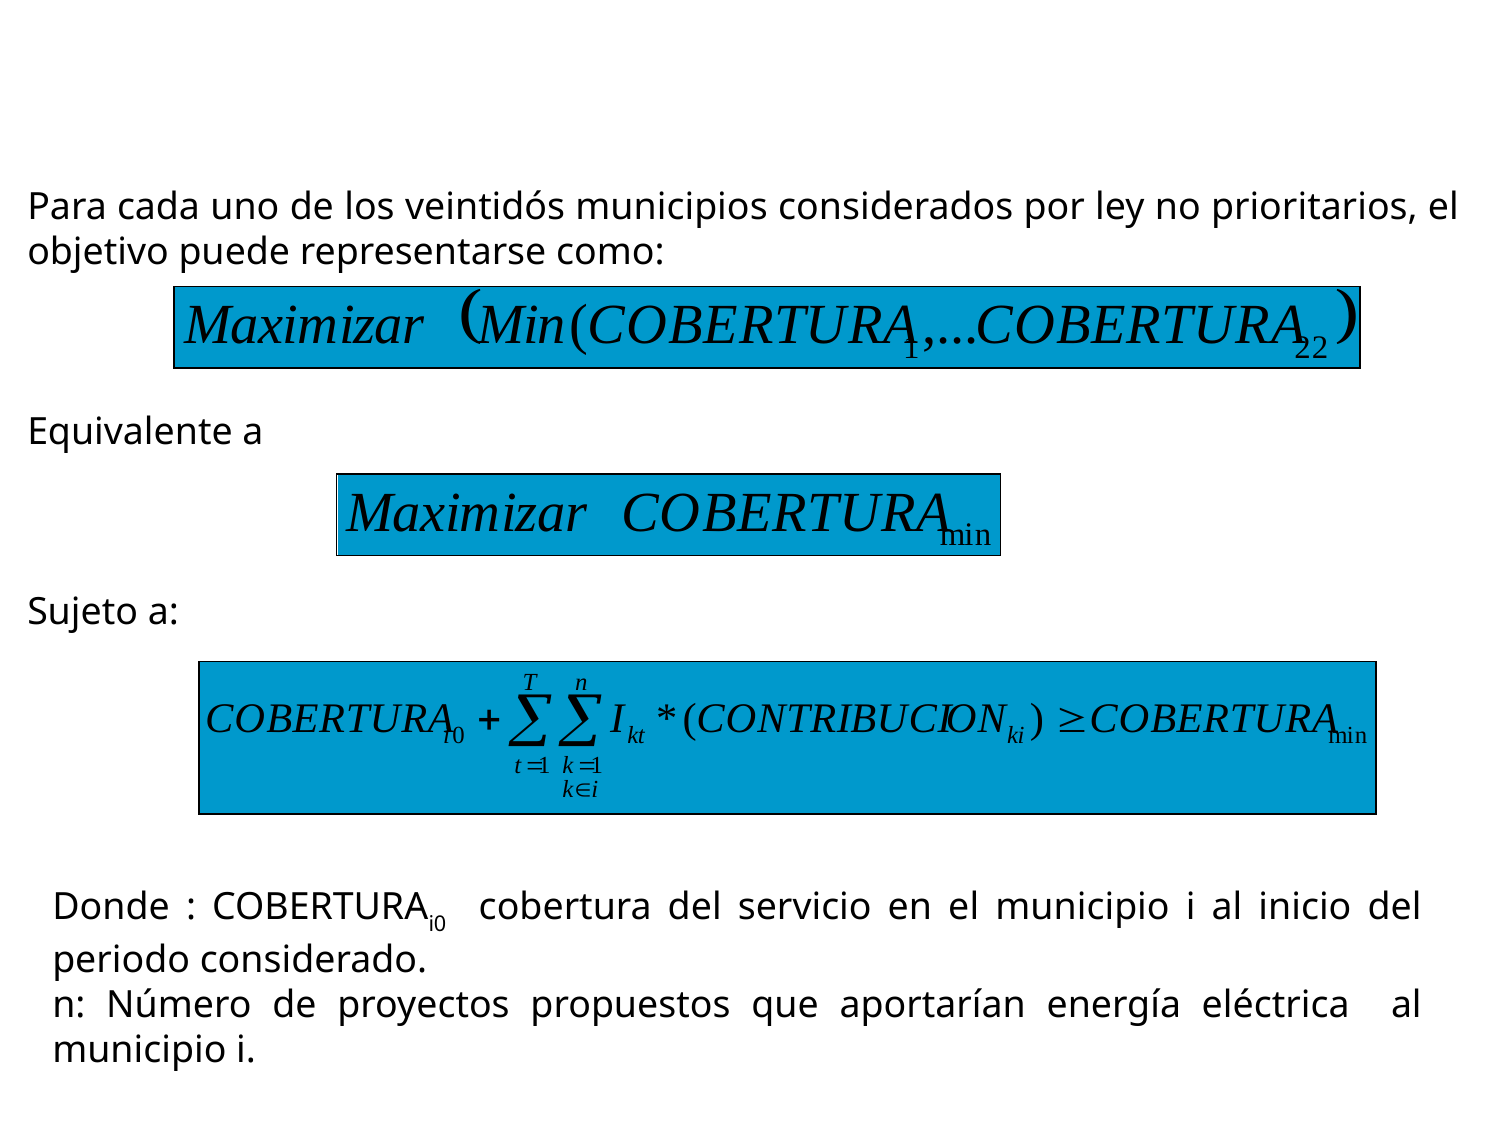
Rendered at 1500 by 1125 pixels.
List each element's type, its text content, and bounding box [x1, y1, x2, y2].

text_box Donde : COBERTURAi0 cobertura del servicio en el municipio i al inicio del periodo considerado. n: Número de proyectos propuestos que aportarían energía eléctrica al municipio i. [37, 874, 1438, 1123]
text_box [337, 474, 1001, 556]
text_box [174, 287, 1360, 368]
text_box Para cada uno de los veintidós municipios considerados por ley no prioritarios, el objetivo puede representarse como: Equivalente a Sujeto a: [12, 174, 1475, 640]
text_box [199, 662, 1376, 814]
